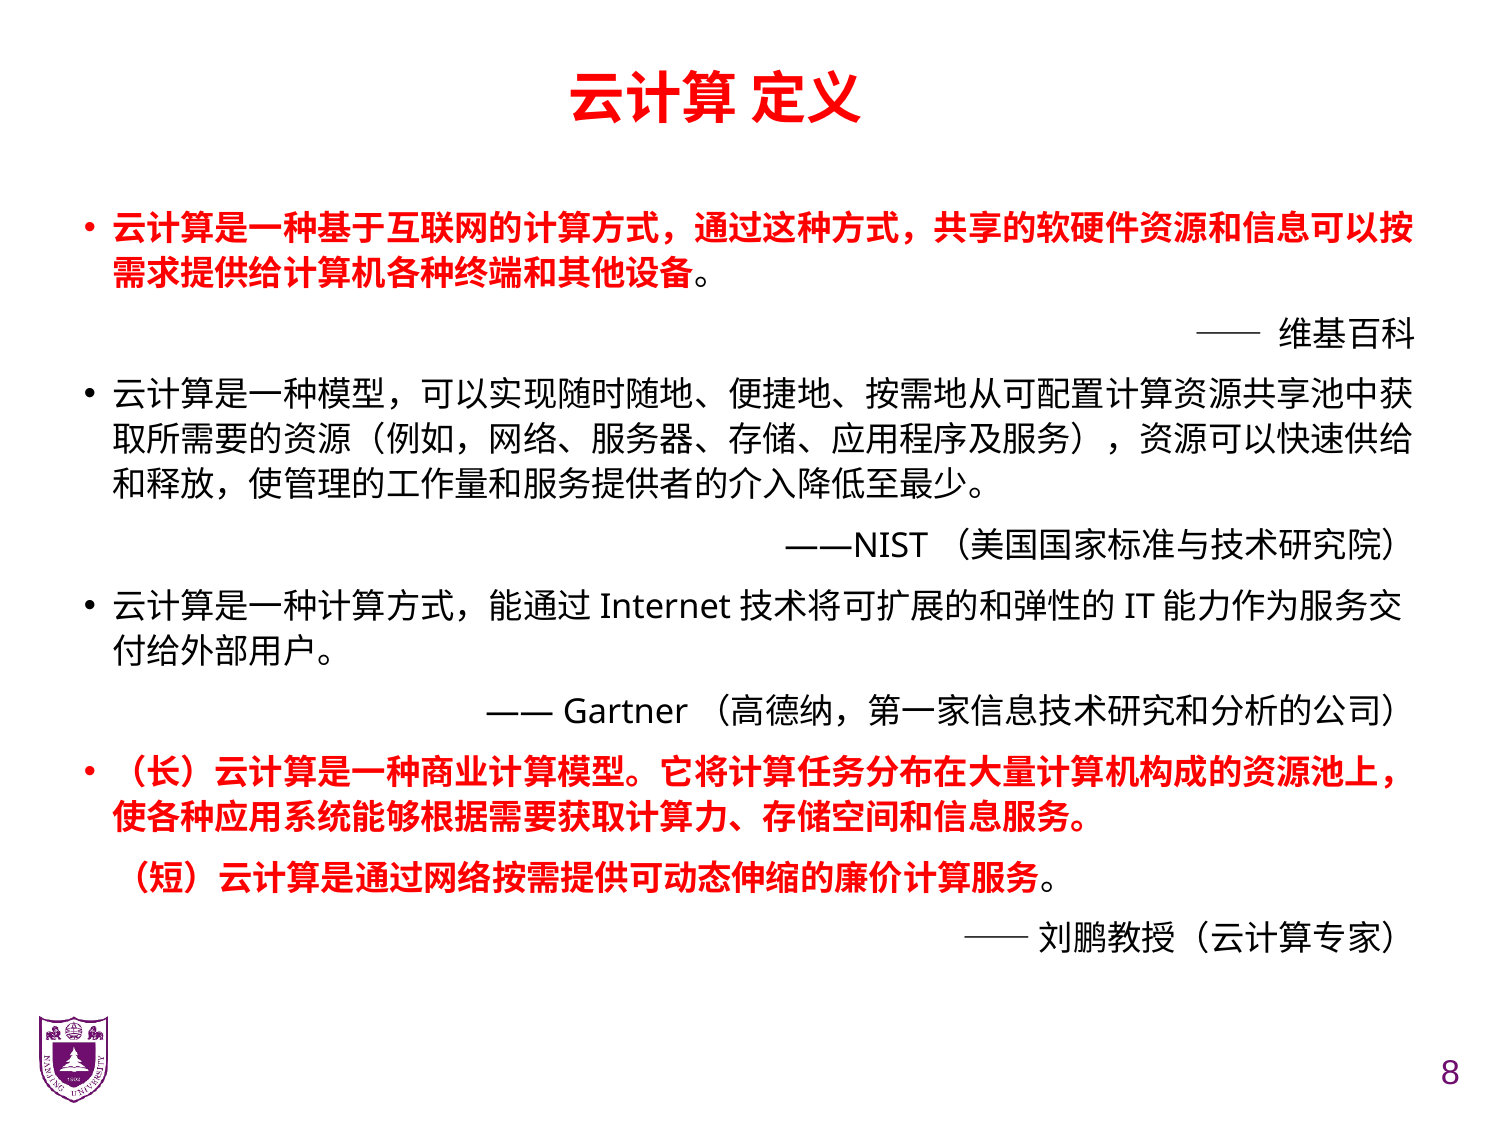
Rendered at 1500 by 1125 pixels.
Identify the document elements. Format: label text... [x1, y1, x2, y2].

list 云计算是一种基于互联网的计算方式，通过这种方式，共享的软硬件资源和信息可以按需求提供给计算机各种终端和其他设备。 —— 维基百科 云计算是一种模型，可以实现随时随地、便捷地、按需地从可配置计算资源共享池中获取所需要的资源（例如，网络、服务器、存储、应用程序及服务），资源可以快速供给和释放，使管理的工作量和服务提供者的介入降低至最少。 ——NIST（美国国家标准与技术研究院） 云计算是一种计算方式，能通过Internet技术将可扩展的和弹性的IT能力作为服务交付给外部用户。 —— Gartner（高德纳，第一家信息技术研究和分析的公司） （长）云计算是一种商业计算模型。它将计算任务分布在大量计算机构成的资源池上，使各种应用系统能够根据需要获取计算力、存储空间和信息服务。 （短）云计算是通过网络按需提供可动态伸缩的廉价计算服务。 ——刘鹏教授（云计算专家） [68, 194, 1431, 1046]
title 云计算 定义 [68, 47, 1363, 154]
picture [39, 1016, 108, 1103]
slide_number 8 [1370, 1047, 1475, 1095]
